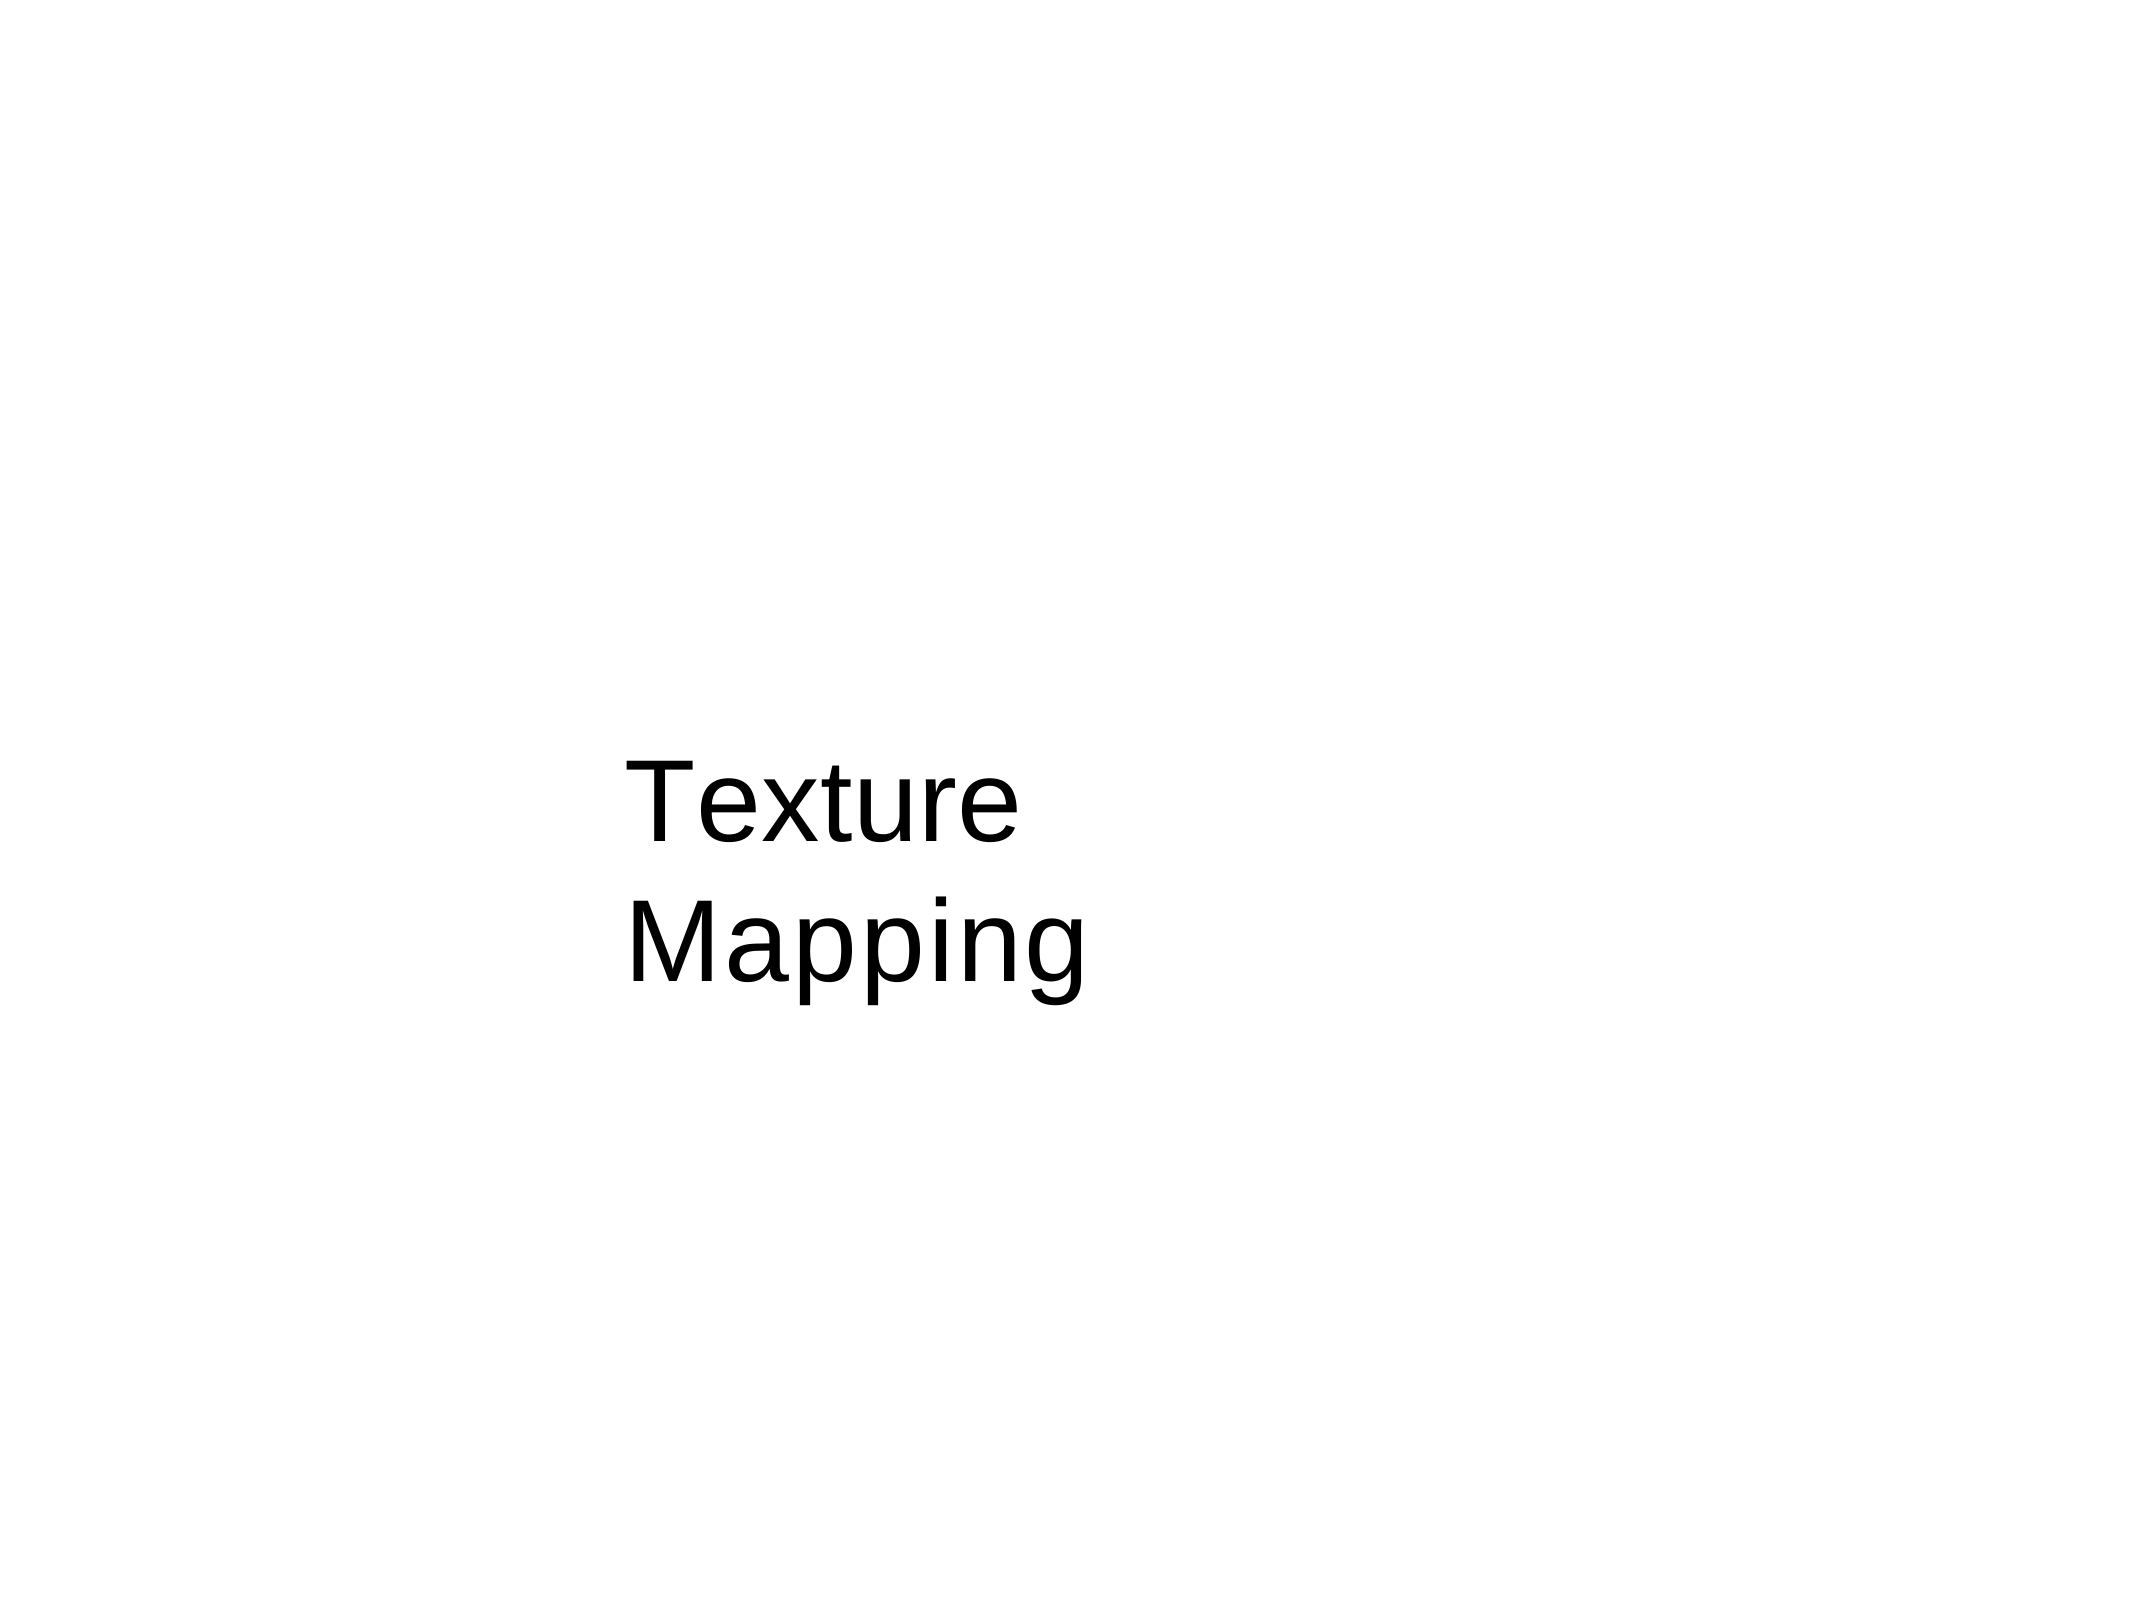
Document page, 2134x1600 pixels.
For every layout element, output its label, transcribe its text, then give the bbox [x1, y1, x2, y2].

title Texture Mapping [622, 722, 1511, 1006]
